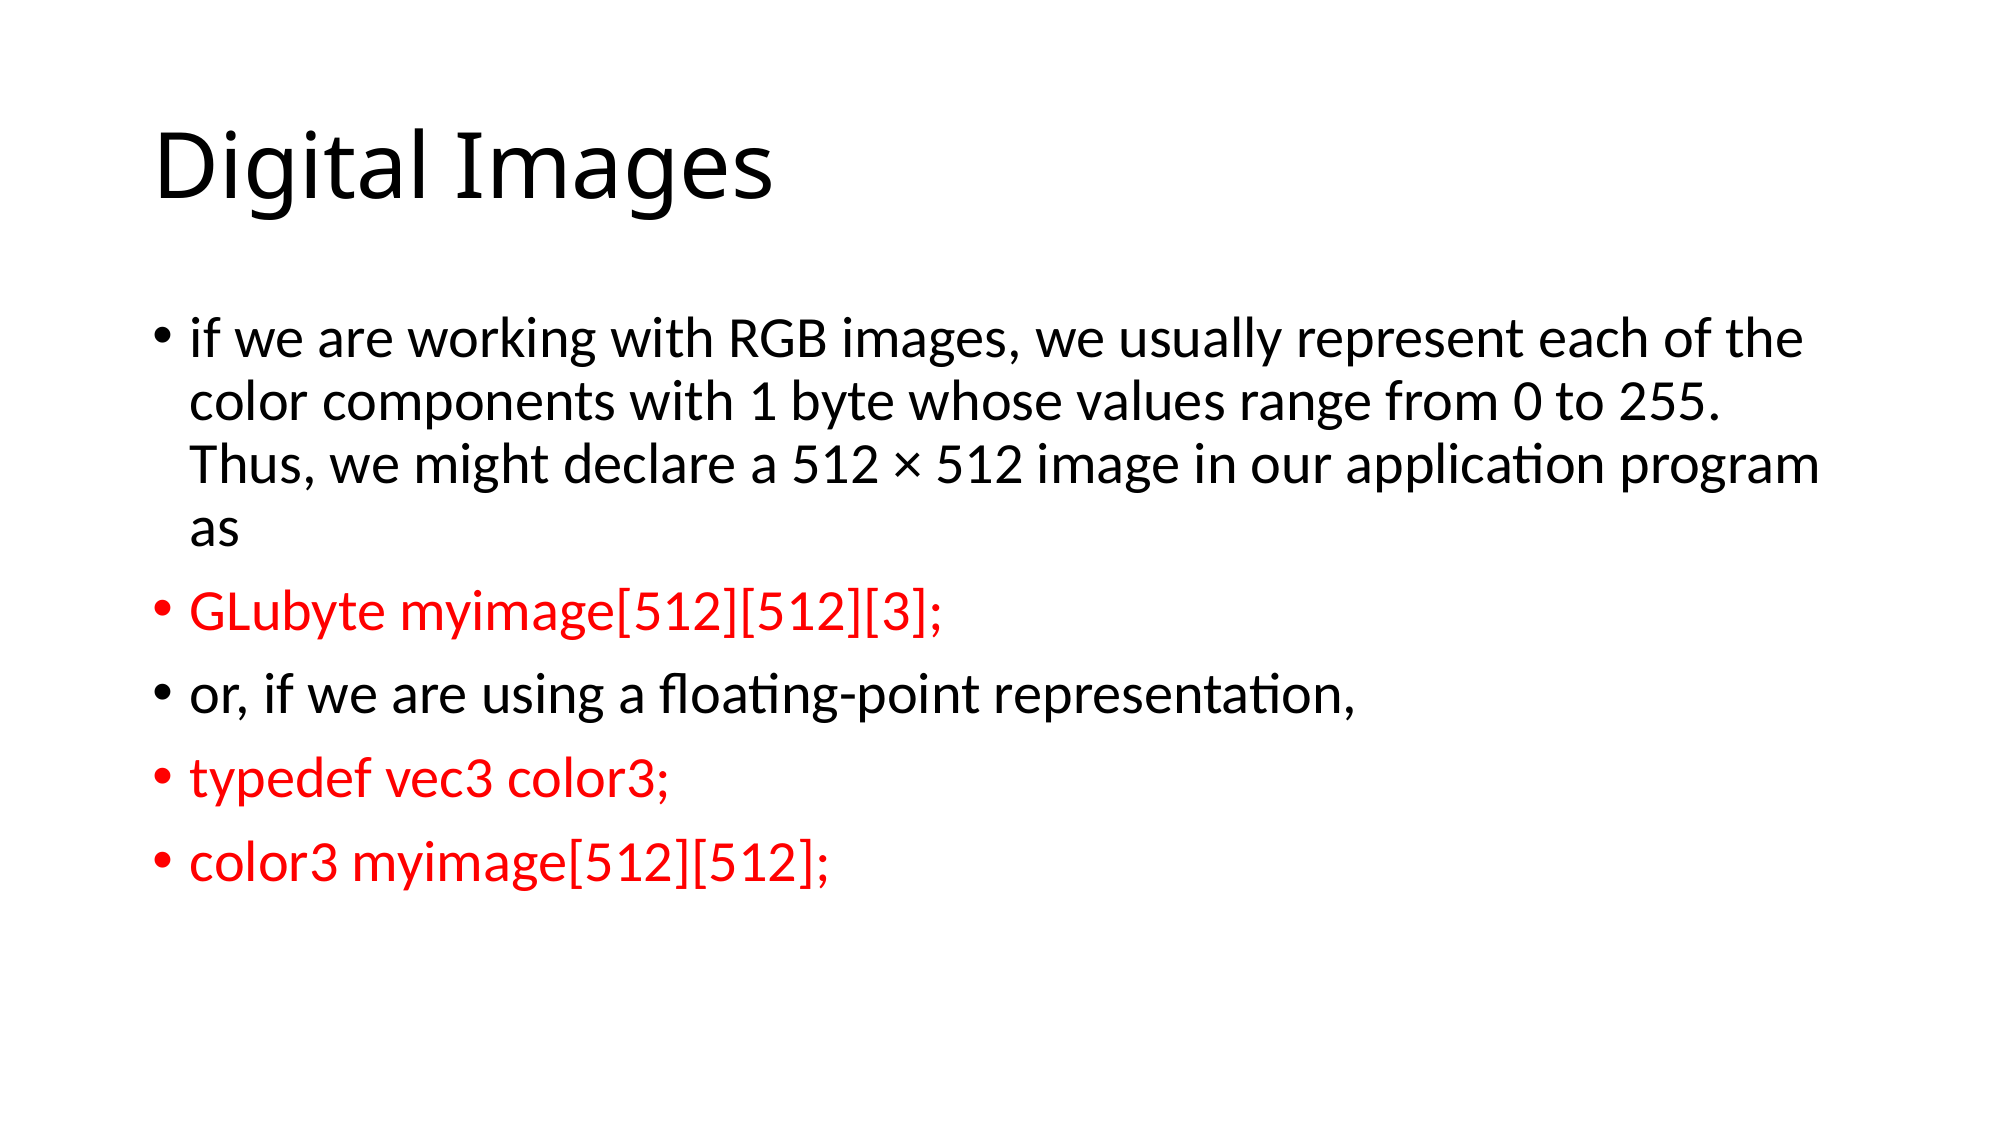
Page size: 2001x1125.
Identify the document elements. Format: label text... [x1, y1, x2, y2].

title Digital Images [137, 59, 1863, 278]
list if we are working with RGB images, we usually represent each of the color components with 1 byte whose values range from 0 to 255. Thus, we might declare a 512 × 512 image in our application program as GLubyte myimage[512][512][3]; or, if we are using a floating-point representation, typedef vec3 color3; color3 myimage[512][512]; [137, 299, 1863, 1014]
